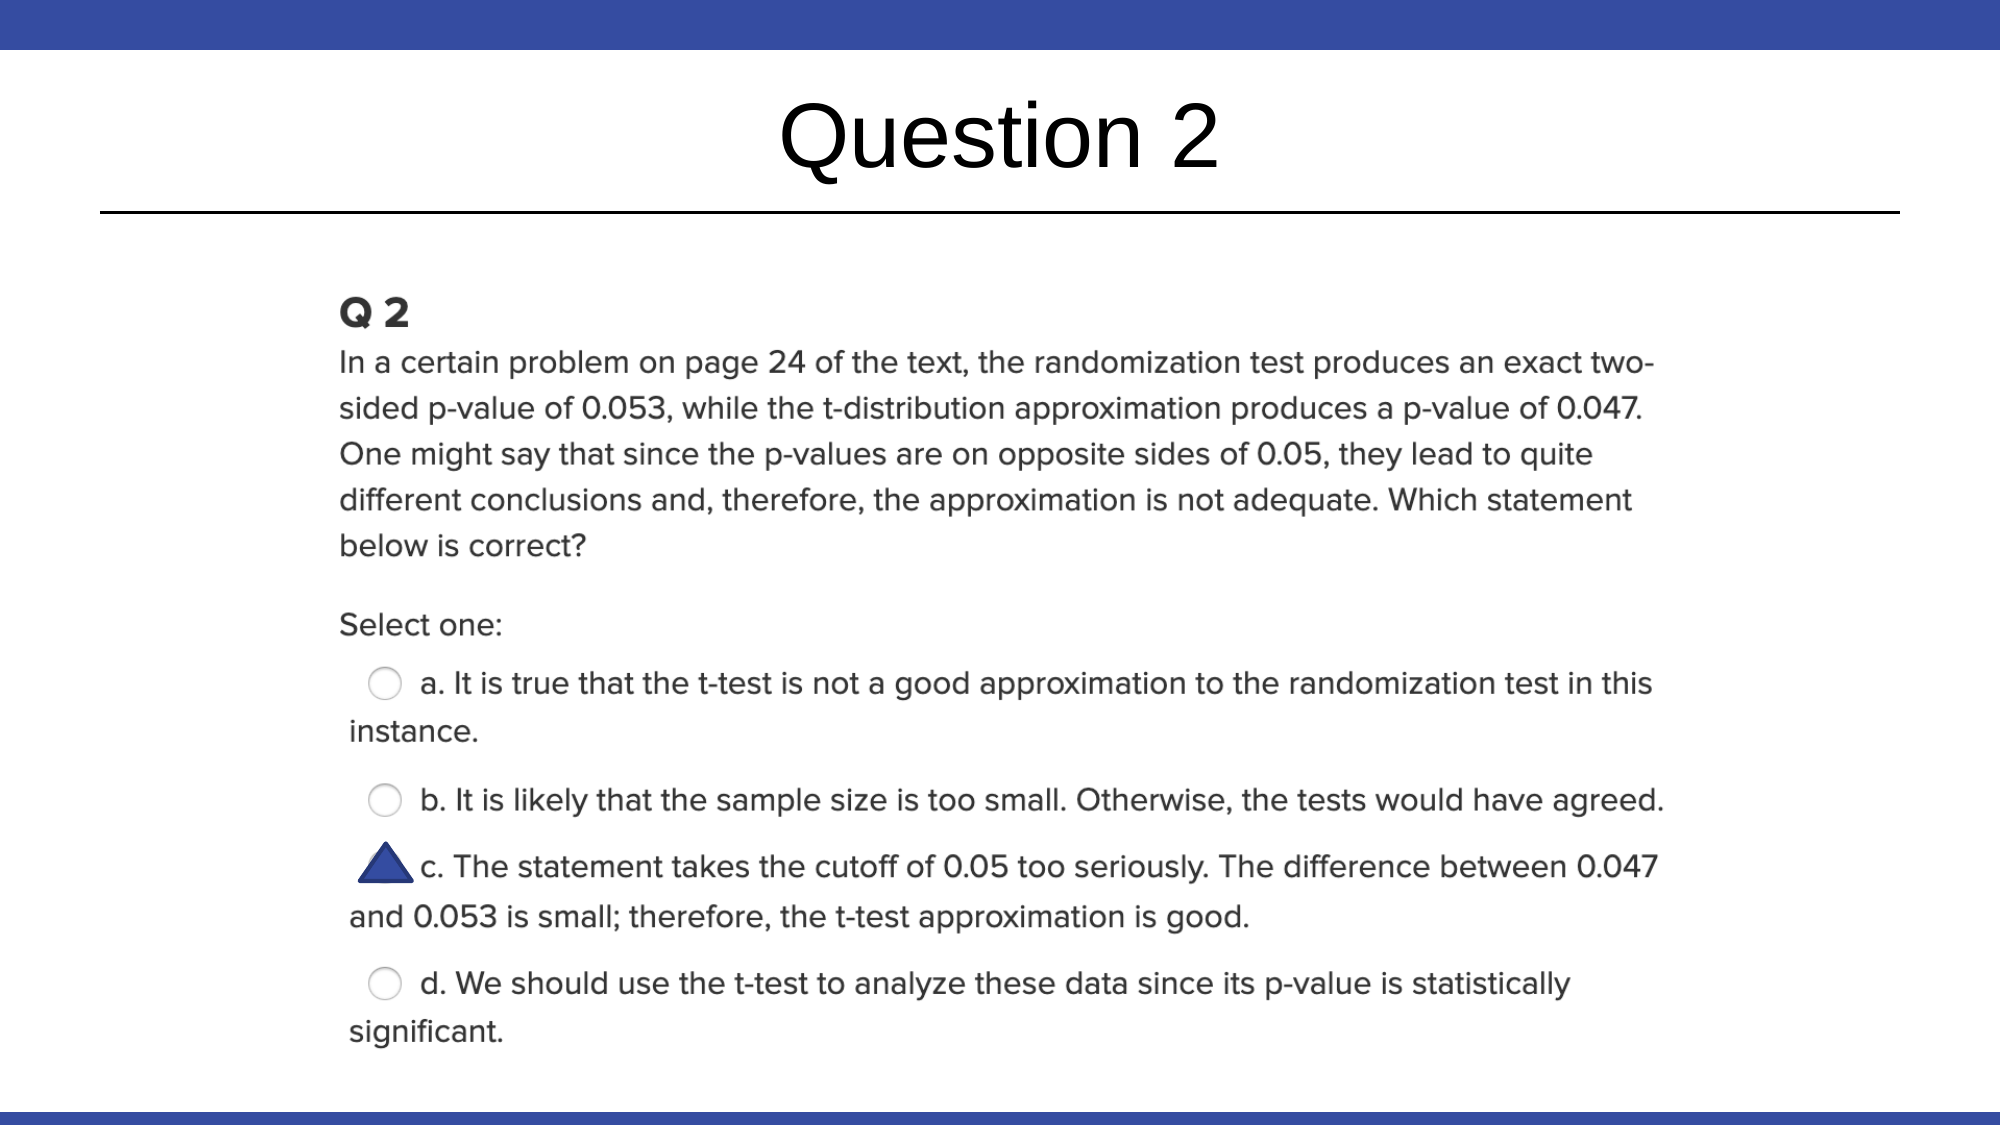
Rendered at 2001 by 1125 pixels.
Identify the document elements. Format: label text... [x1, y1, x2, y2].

title Question 2 [99, 37, 1900, 225]
picture [312, 276, 1680, 1070]
